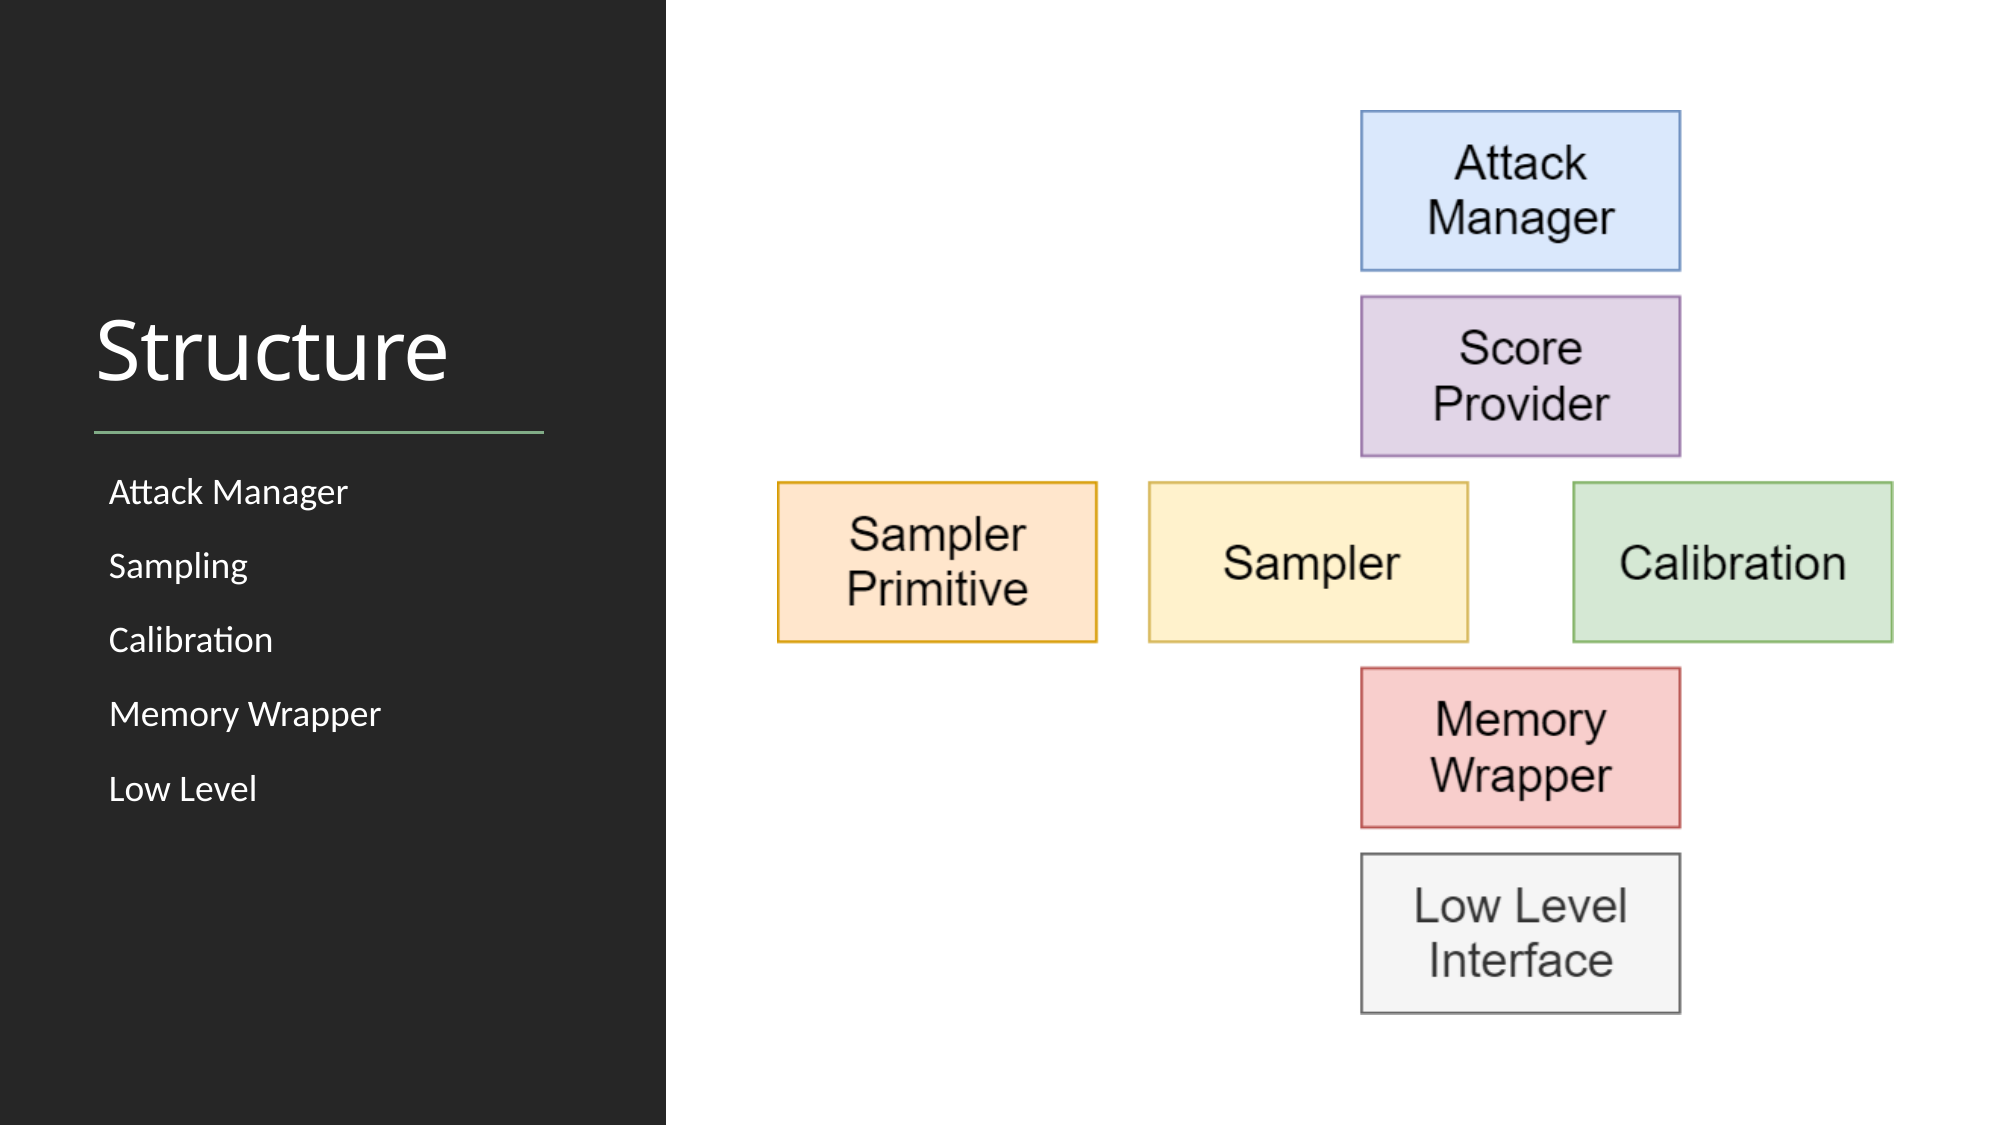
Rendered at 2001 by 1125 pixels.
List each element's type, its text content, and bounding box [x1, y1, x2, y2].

list Attack Manager Sampling Calibration Memory Wrapper Low Level [93, 459, 587, 983]
title Structure [80, 84, 587, 407]
text_box [667, 0, 2000, 1125]
picture [777, 110, 1894, 1015]
text_box [0, 0, 667, 1125]
